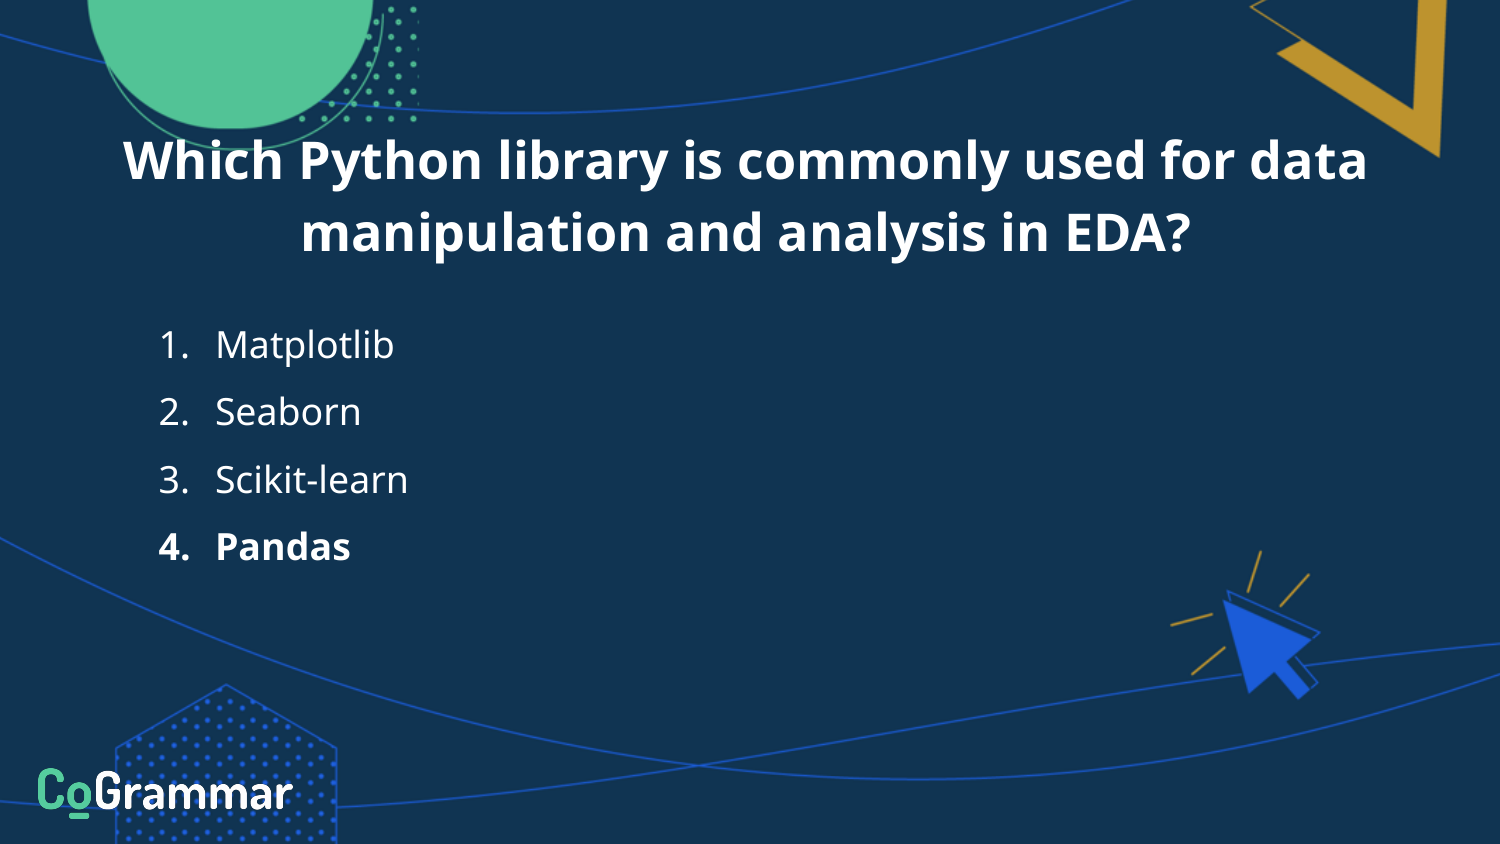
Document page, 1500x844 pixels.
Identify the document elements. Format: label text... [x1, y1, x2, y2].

subtitle Matplotlib Seaborn Scikit-learn Pandas [128, 292, 1423, 774]
picture [0, 0, 1500, 844]
title Which Python library is commonly used for data manipulation and analysis in EDA? [99, 124, 1393, 312]
